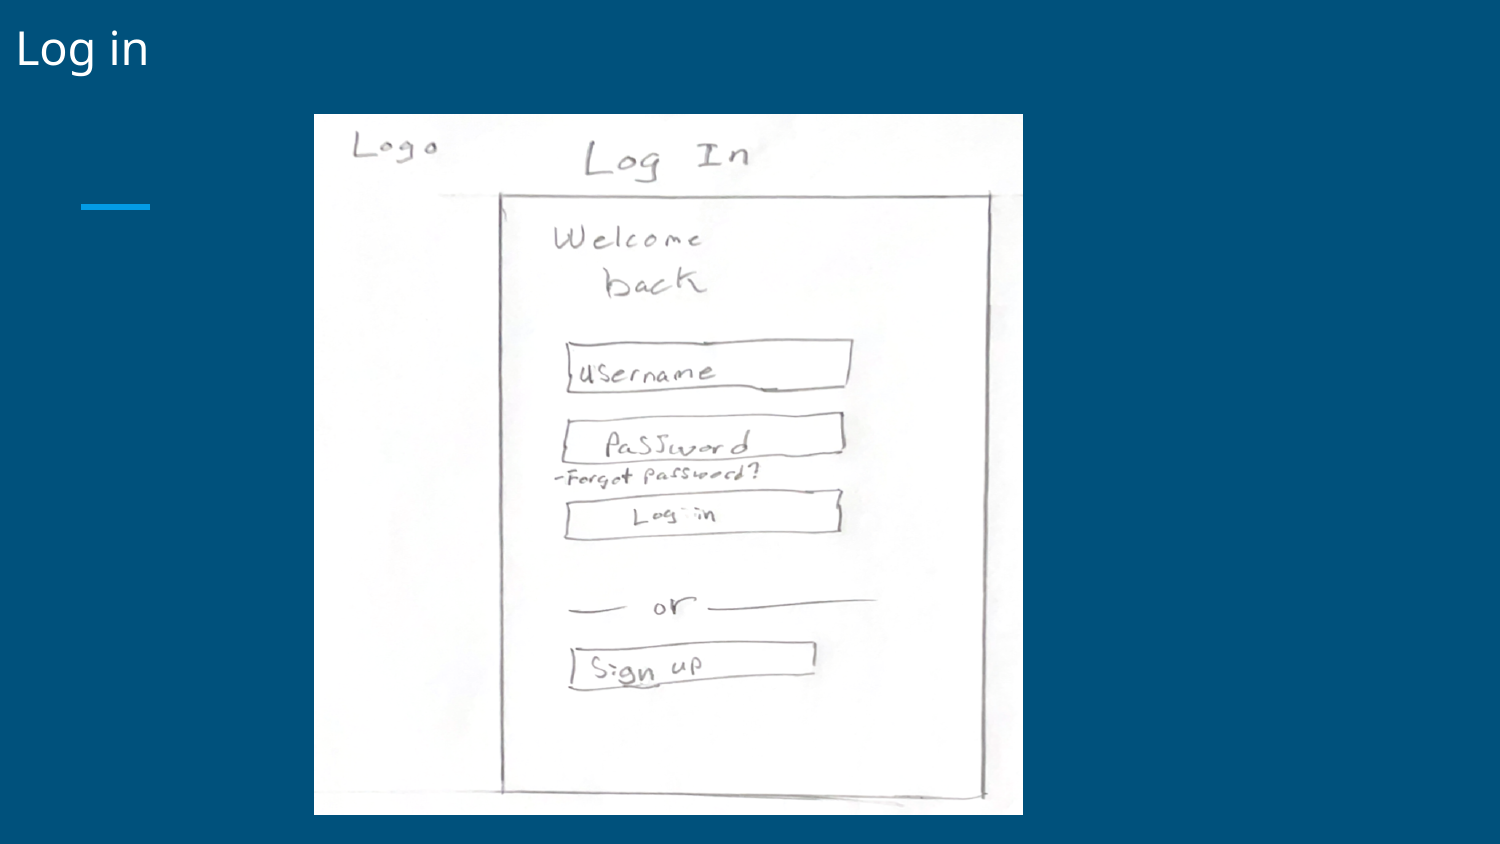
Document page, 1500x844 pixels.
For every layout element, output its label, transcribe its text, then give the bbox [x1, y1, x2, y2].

picture [315, 115, 1022, 814]
title Log in [0, 0, 1398, 94]
